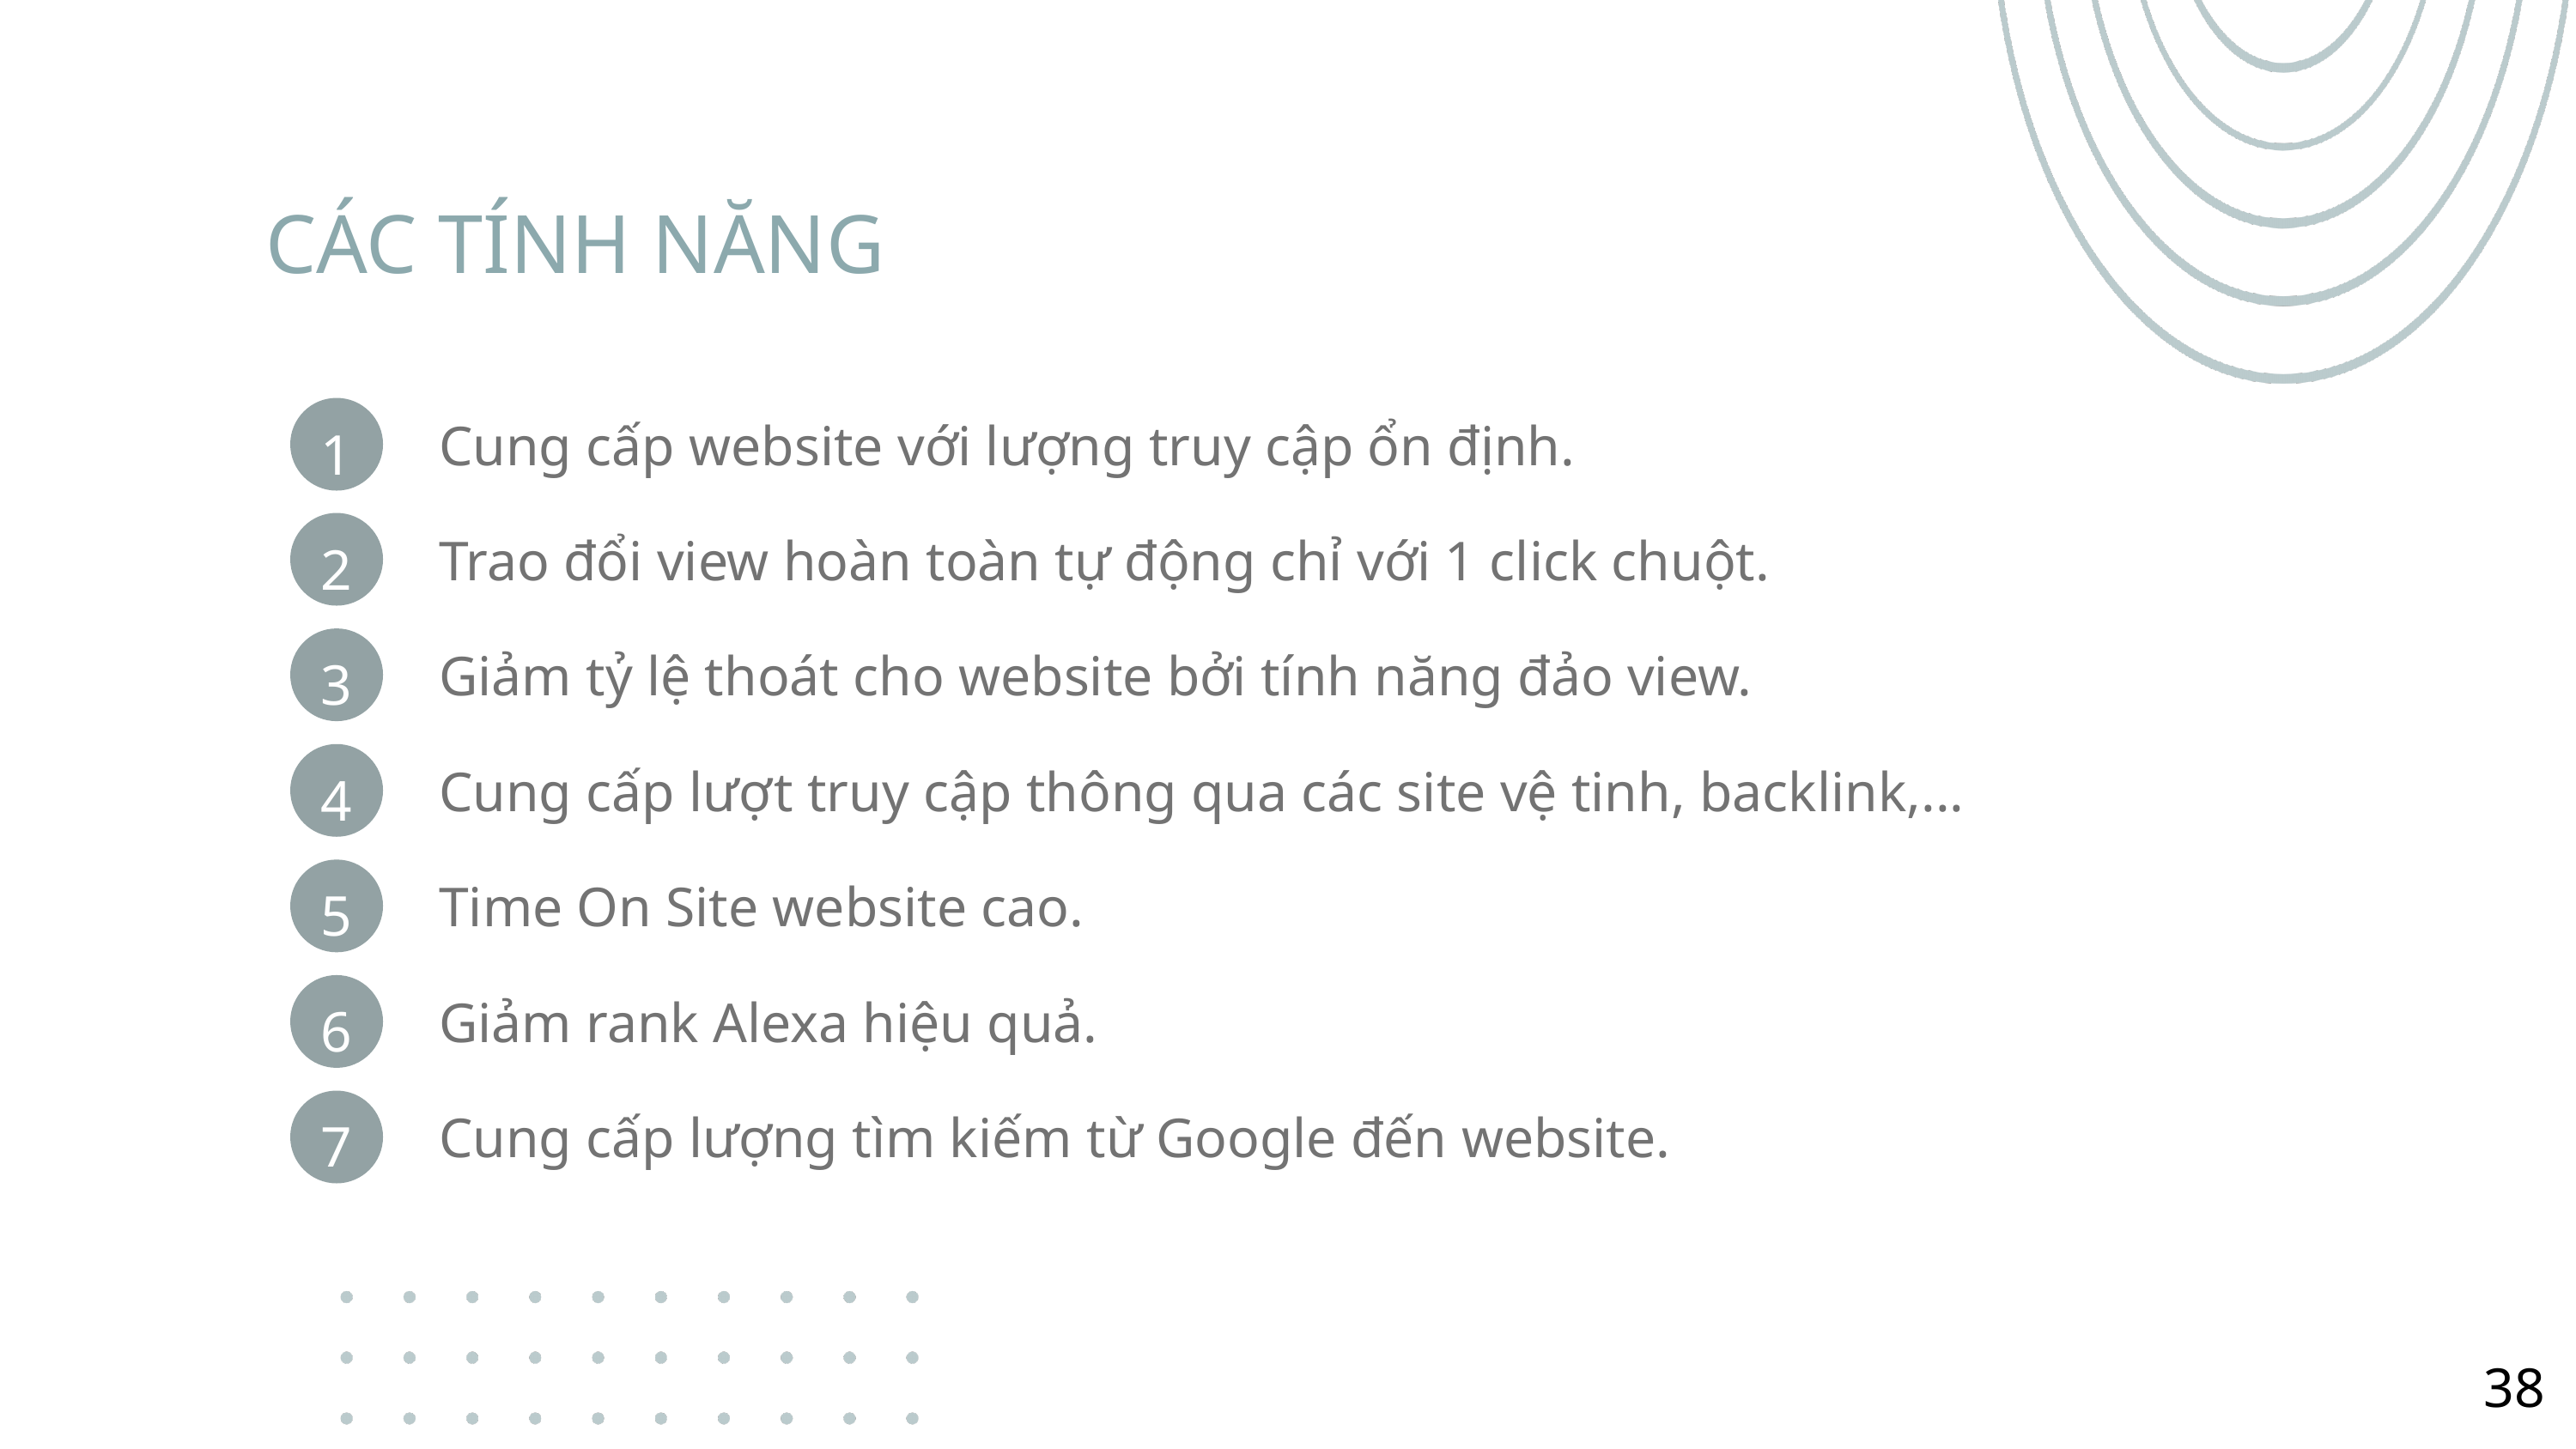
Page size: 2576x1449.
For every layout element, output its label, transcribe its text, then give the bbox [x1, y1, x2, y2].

text_box 38 [2482, 1343, 2547, 1419]
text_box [289, 397, 2287, 1184]
text_box [1990, 0, 2576, 384]
text_box CÁC TÍNH NĂNG [265, 201, 1214, 290]
text_box [340, 1290, 919, 1449]
